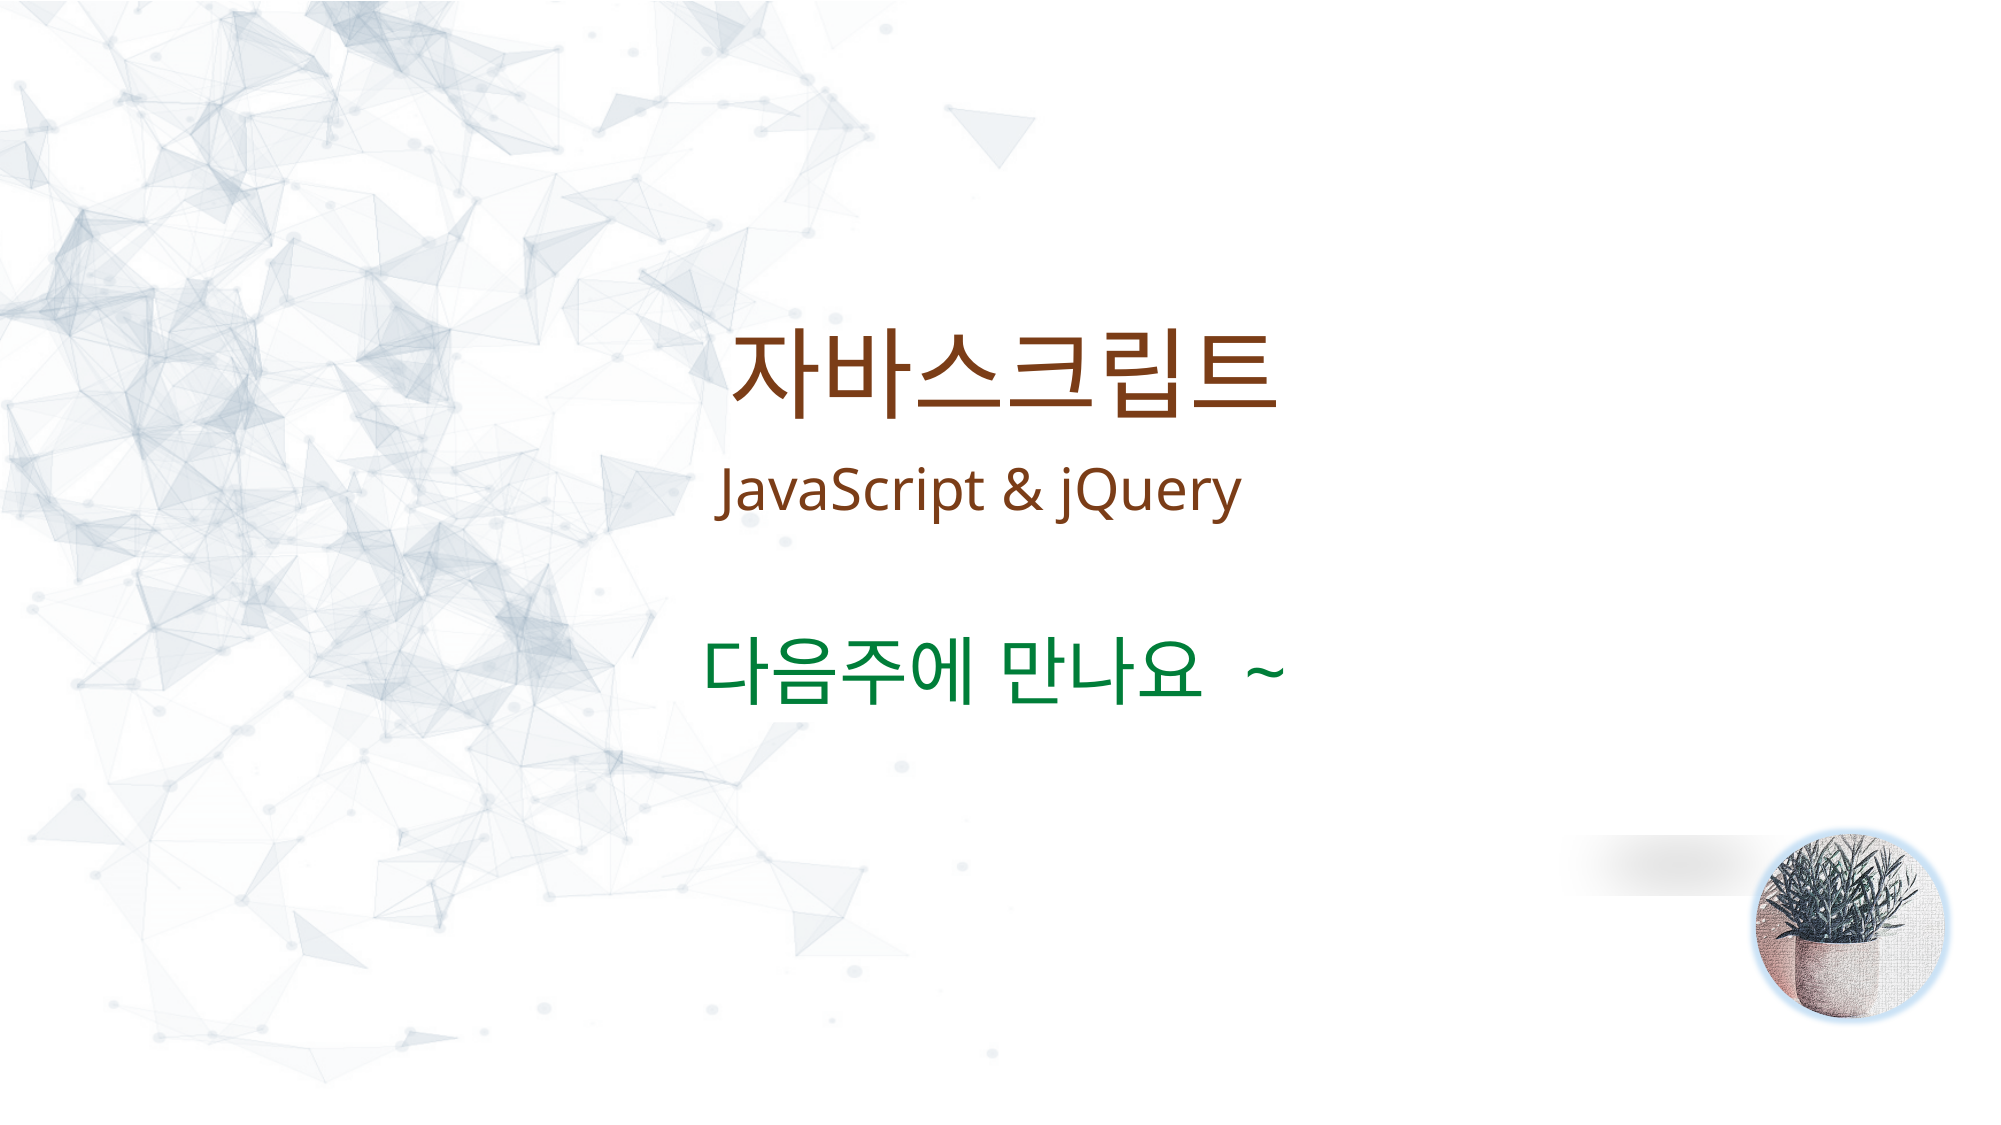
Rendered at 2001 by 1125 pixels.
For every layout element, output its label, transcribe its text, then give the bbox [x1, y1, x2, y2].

text_box 다음주에 만나요 ~ [685, 616, 1362, 724]
picture [1755, 834, 1945, 1019]
text_box JavaScript & jQuery [704, 444, 1343, 530]
text_box 자바스크립트 [574, 303, 1437, 445]
